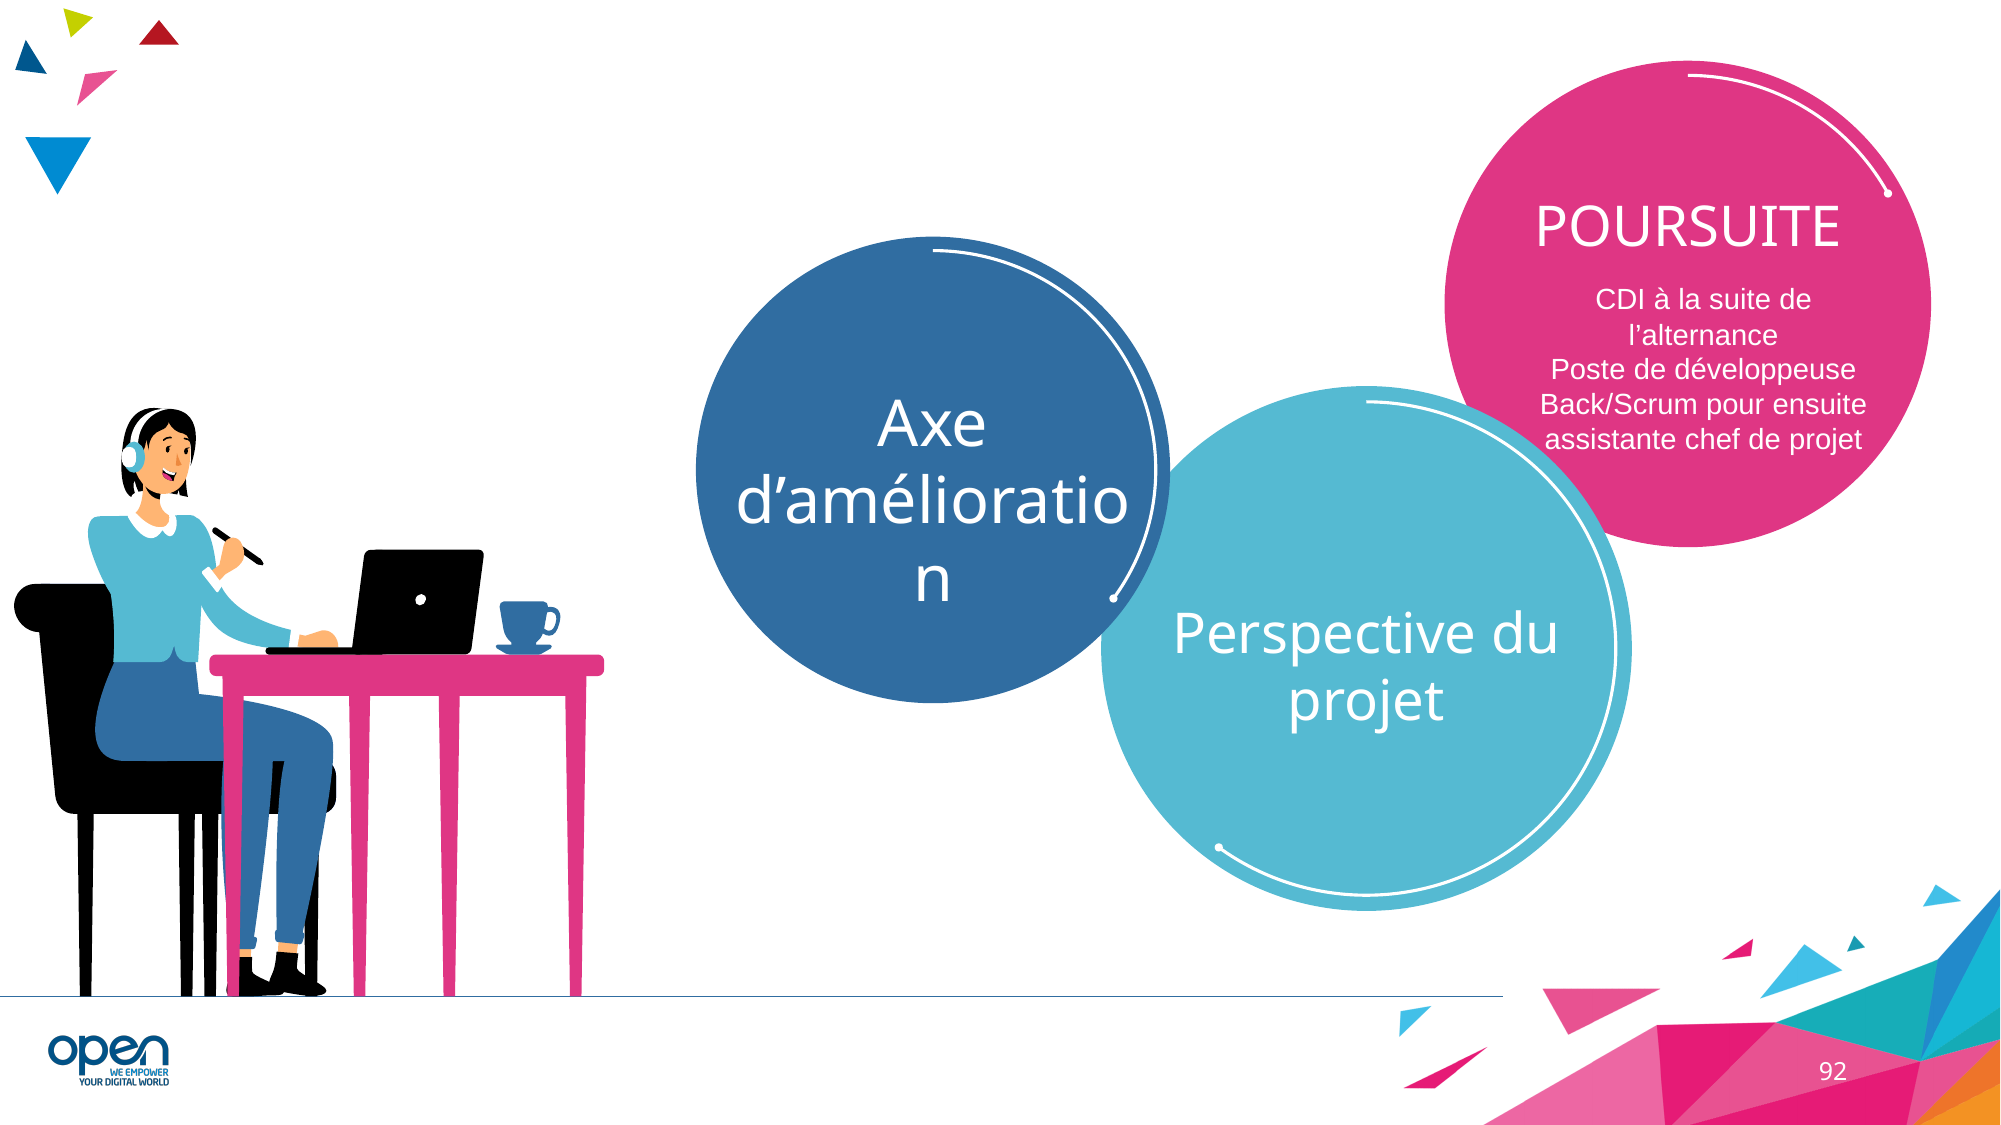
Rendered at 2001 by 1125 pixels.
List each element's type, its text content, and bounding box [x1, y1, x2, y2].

text_box [932, 250, 1130, 366]
text_box [1481, 60, 1895, 175]
text_box Axe d’amélioration [718, 366, 1148, 460]
picture [37, 1027, 180, 1097]
text_box CDI à la suite de l’alternance [1535, 265, 1873, 335]
text_box [1873, 265, 1932, 414]
text_box [720, 236, 1146, 366]
text_box [1214, 583, 1616, 896]
picture [1388, 875, 2001, 1125]
text_box [1366, 401, 1607, 582]
text_box 92 [1412, 1042, 1863, 1103]
text_box [1142, 386, 1503, 582]
text_box Poste de développeuse Back/Scrum pour ensuite assistante chef de projet [1503, 335, 1905, 471]
text_box [1444, 269, 1535, 422]
text_box [1101, 471, 1632, 911]
text_box [932, 412, 1156, 603]
text_box [695, 371, 1171, 704]
text_box [1687, 75, 1877, 175]
text_box POURSUITE [1447, 175, 1928, 280]
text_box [13, 407, 605, 997]
text_box Perspective du projet [1126, 582, 1607, 687]
text_box [1563, 471, 1865, 548]
